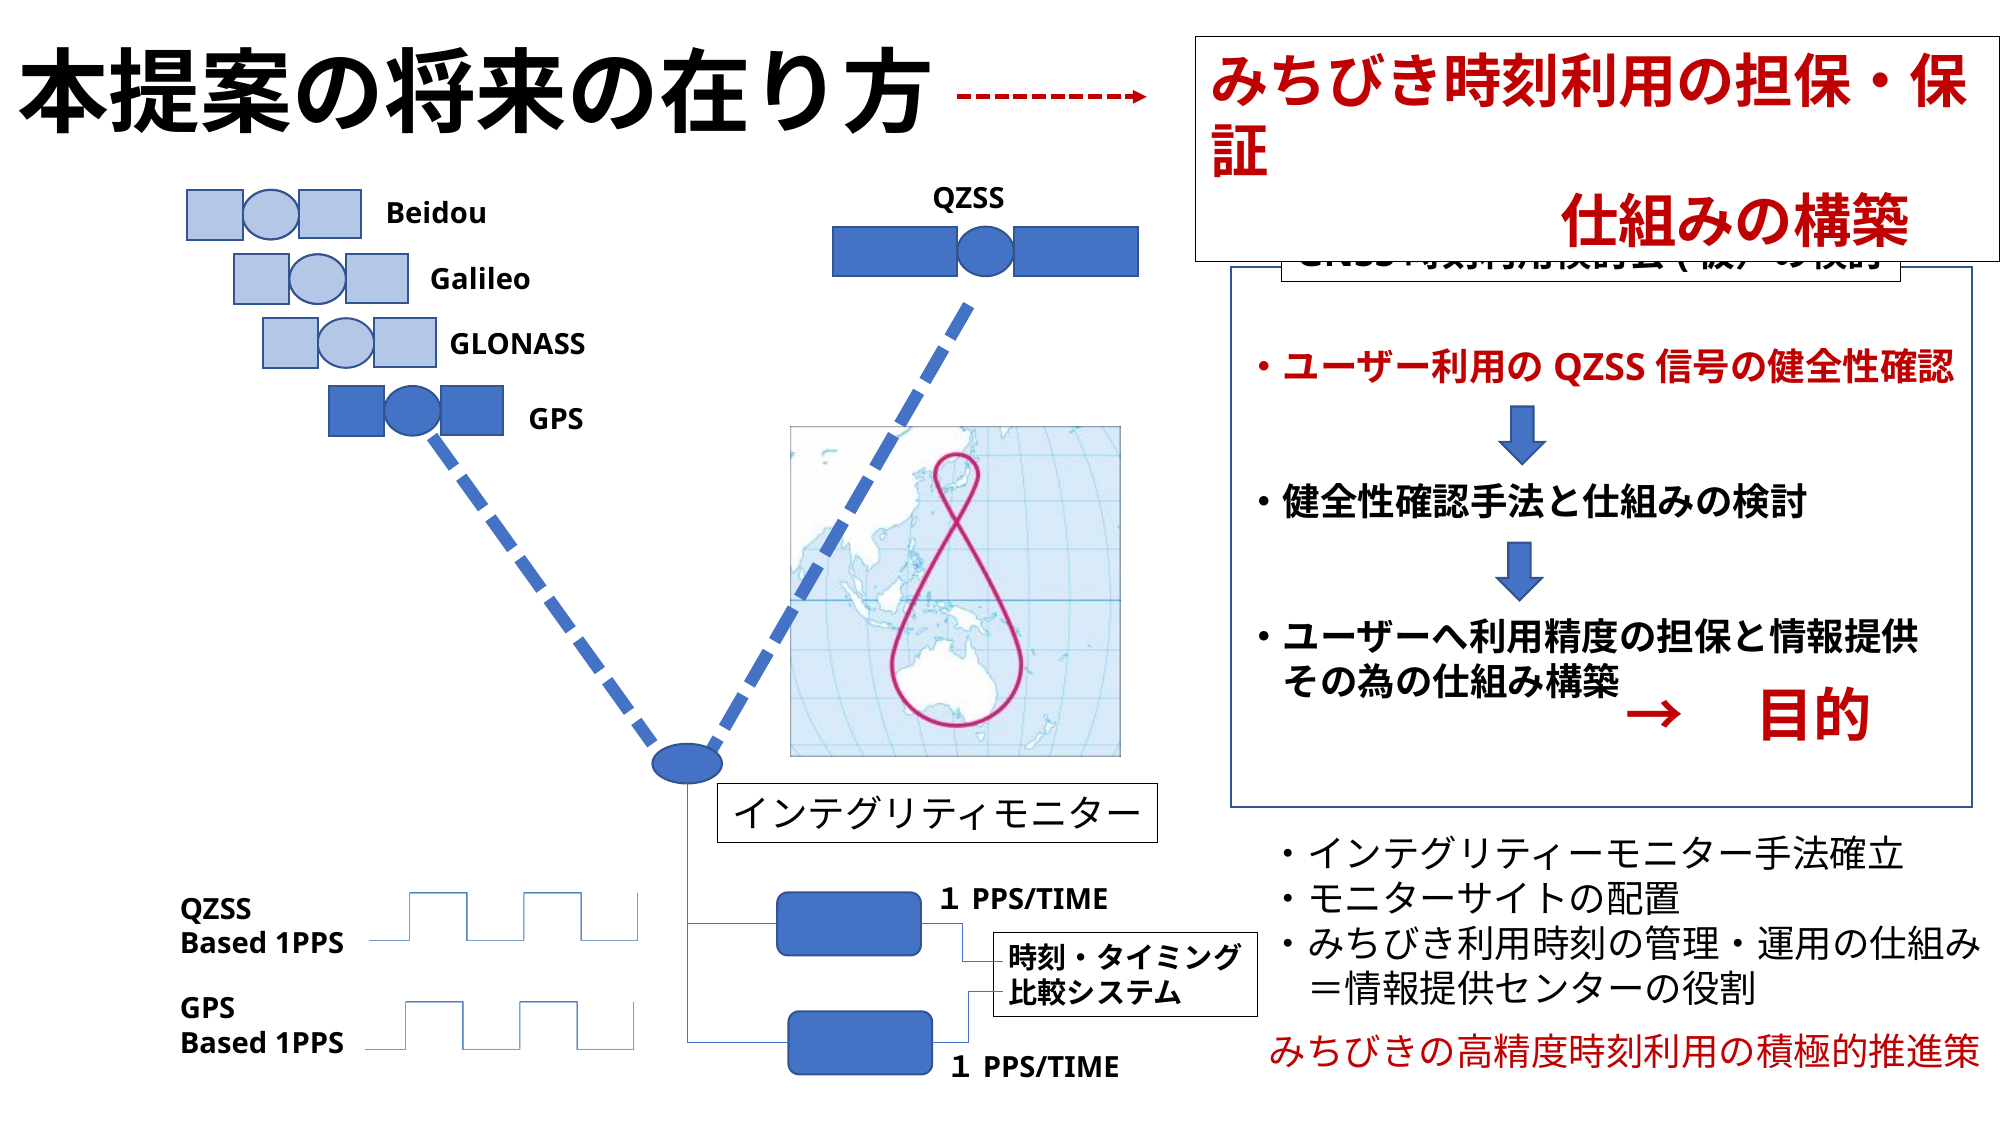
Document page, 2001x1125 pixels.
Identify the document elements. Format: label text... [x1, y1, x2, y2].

text_box みちびき時刻利用の担保・保証 仕組みの構築 [1195, 36, 2000, 262]
text_box → 目的 [1610, 670, 1888, 756]
text_box GNSS時刻利用検討会(仮）の検討 [1281, 262, 1901, 282]
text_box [154, 171, 1236, 1092]
text_box 本提案の将来の在り方 [2, 26, 950, 152]
text_box みちびきの高精度時刻利用の積極的推進策 [1253, 1020, 1997, 1081]
text_box [1236, 266, 1973, 808]
text_box ・インテグリティーモニター手法確立 ・モニターサイトの配置 ・みちびき利用時刻の管理・運用の仕組み ＝情報提供センターの役割 [1254, 822, 1997, 1018]
